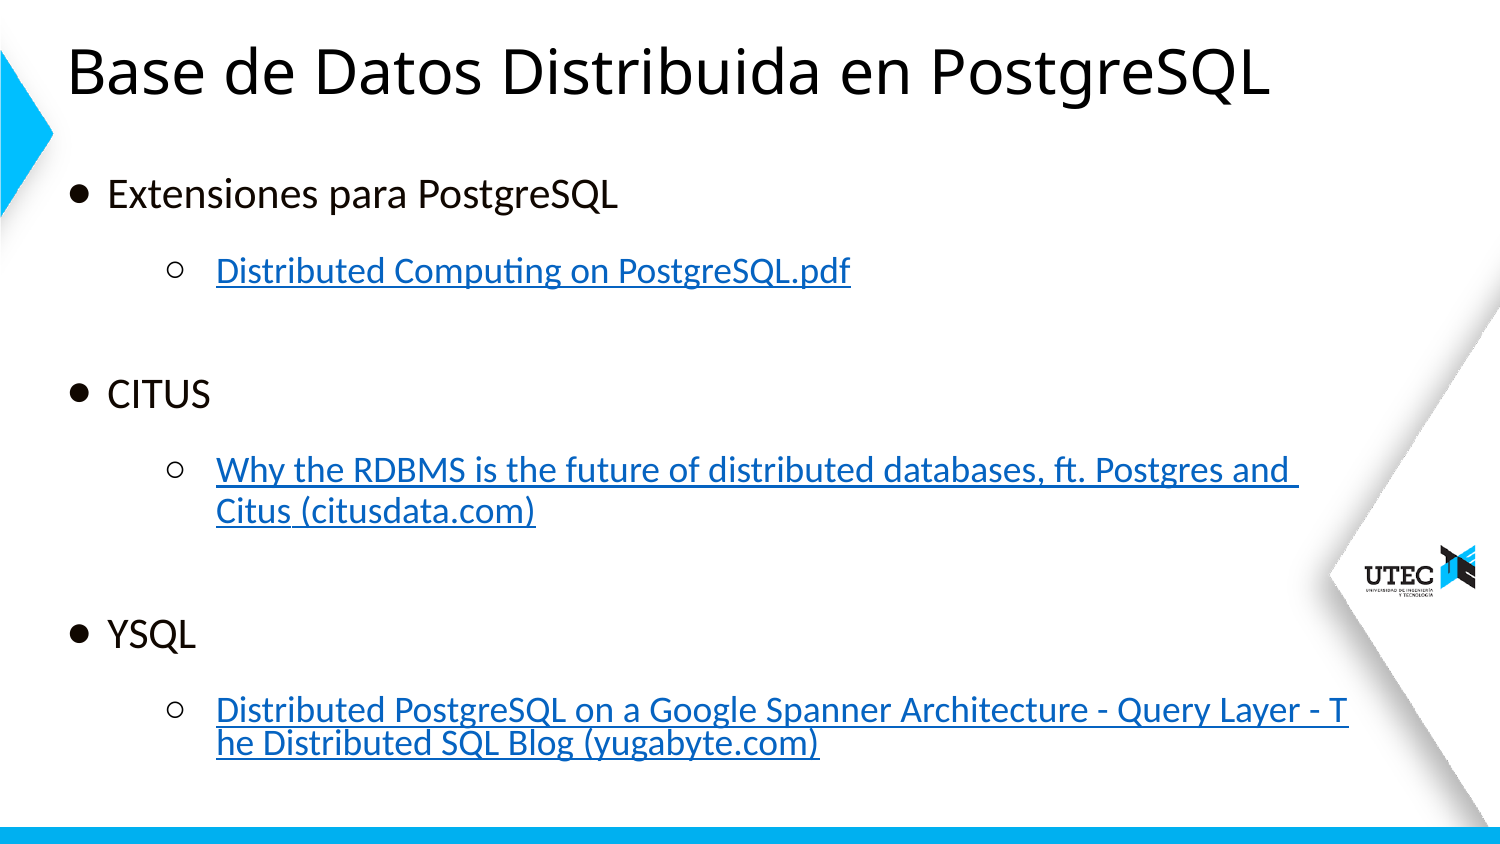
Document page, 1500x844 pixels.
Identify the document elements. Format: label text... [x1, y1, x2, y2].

list Extensiones para PostgreSQL Distributed Computing on PostgreSQL.pdf CITUS Why the RDBMS is the future of distributed databases, ft. Postgres and Citus (citusdata.com) YSQL Distributed PostgreSQL on a Google Spanner Architecture - Query Layer - The Distributed SQL Blog (yugabyte.com) [51, 139, 1376, 800]
title Base de Datos Distribuida en PostgreSQL [51, 25, 1449, 130]
picture [0, 0, 1500, 826]
